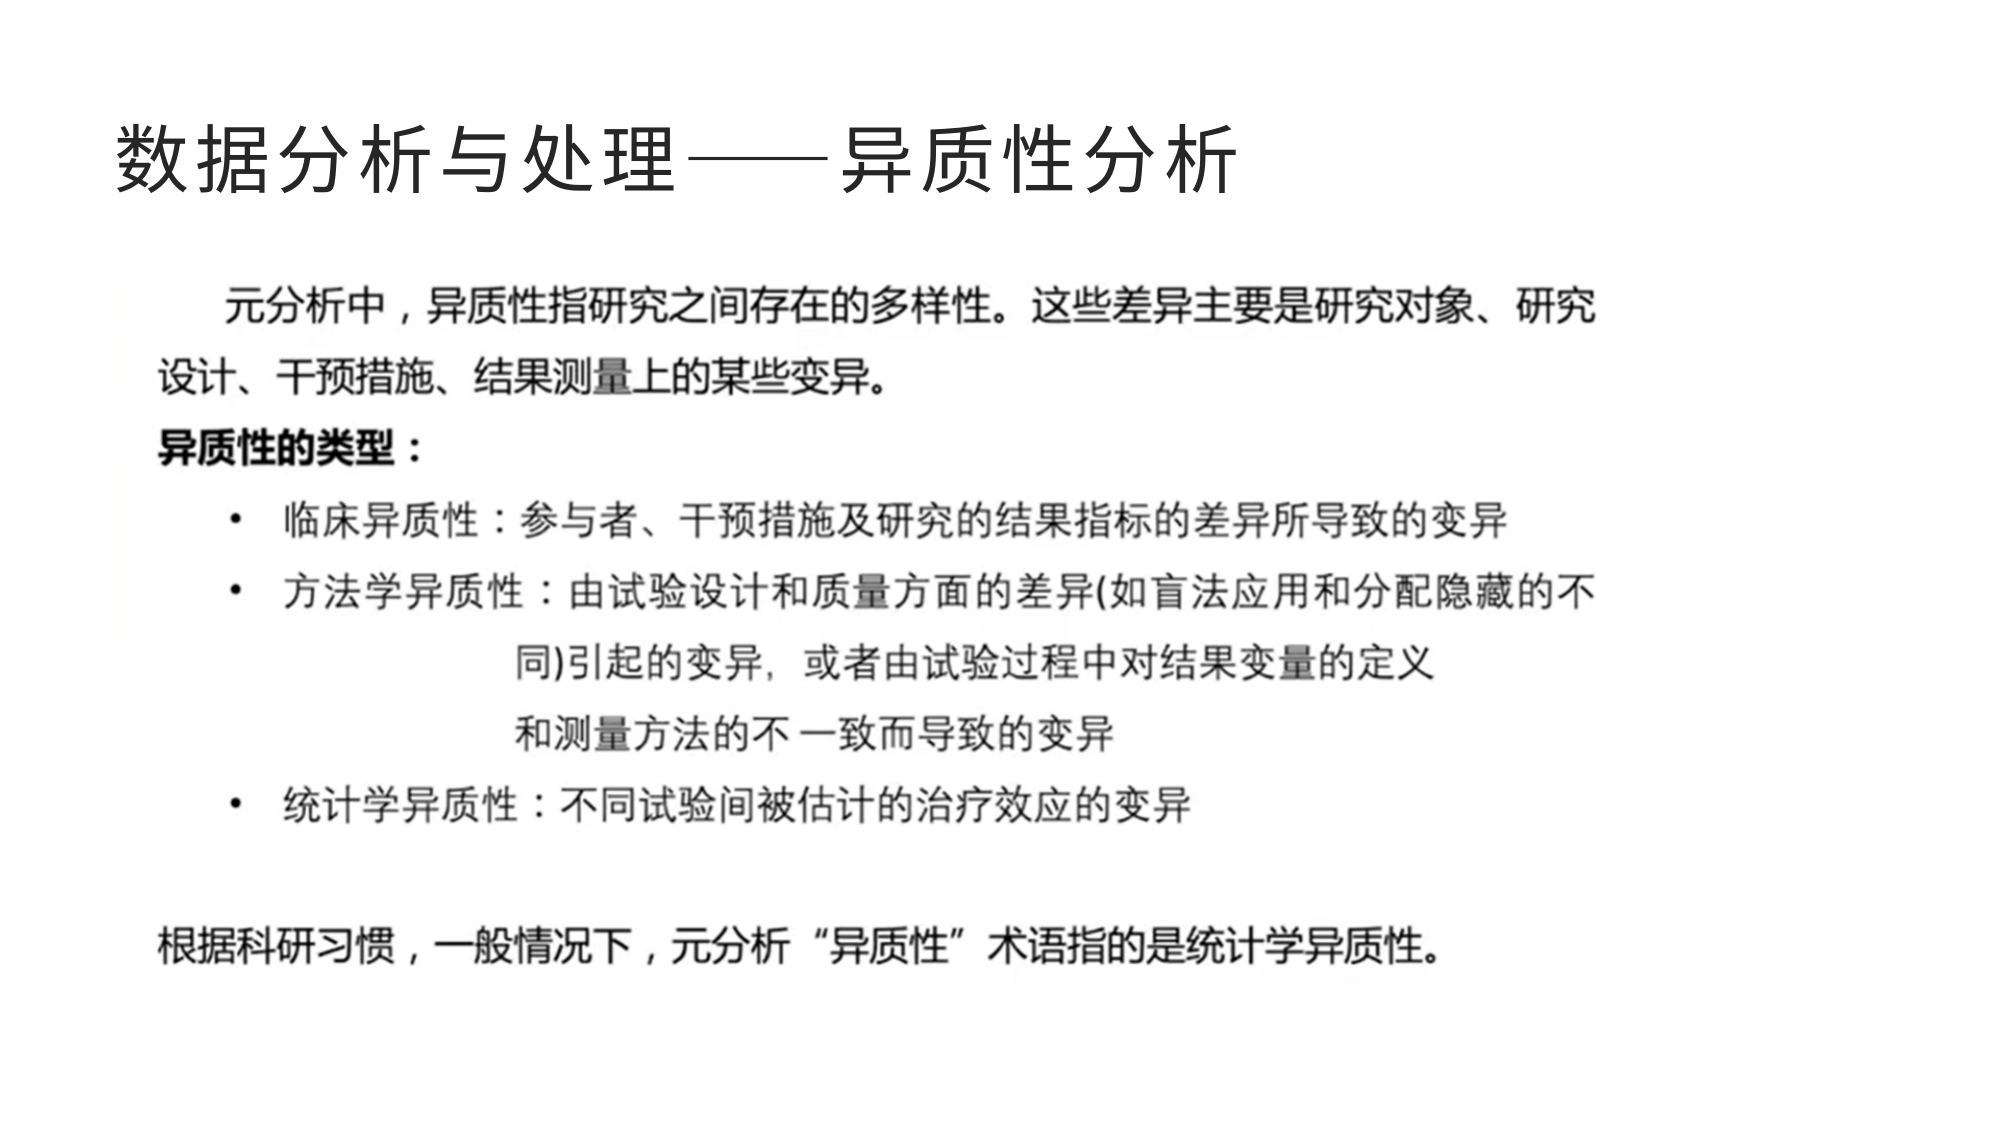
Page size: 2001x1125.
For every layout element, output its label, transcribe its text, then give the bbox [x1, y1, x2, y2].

picture [111, 250, 1673, 1015]
title 数据分析与处理——异质性分析 [99, 99, 1900, 216]
